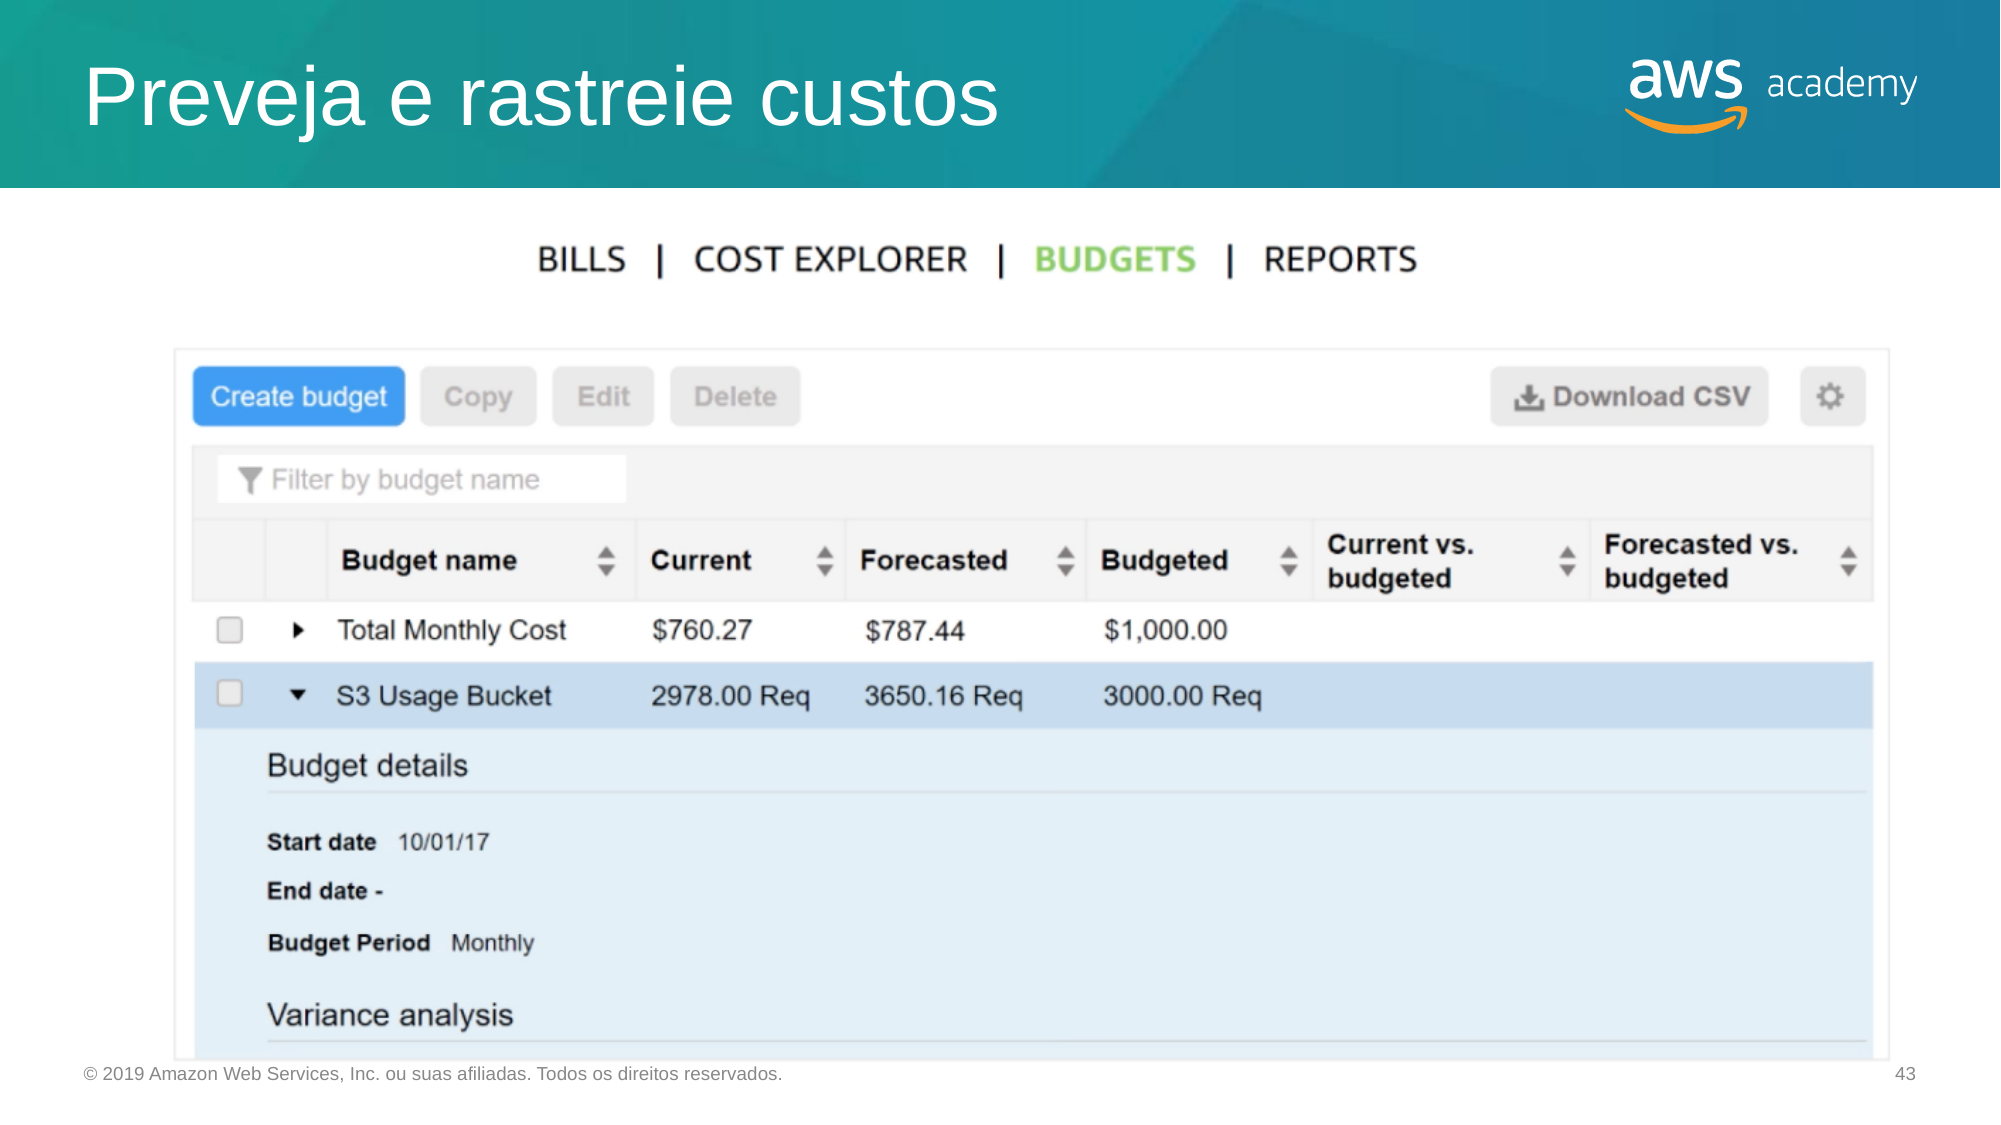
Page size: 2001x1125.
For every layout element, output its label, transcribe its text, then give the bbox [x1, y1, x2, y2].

picture [0, 0, 2000, 188]
picture [161, 231, 1904, 1079]
slide_number 43 [1481, 1042, 1932, 1103]
title Preveja e rastreie custos [68, 59, 1551, 138]
footer © 2019 Amazon Web Services, Inc. ou suas afiliadas. Todos os direitos reservados. [68, 1042, 844, 1103]
